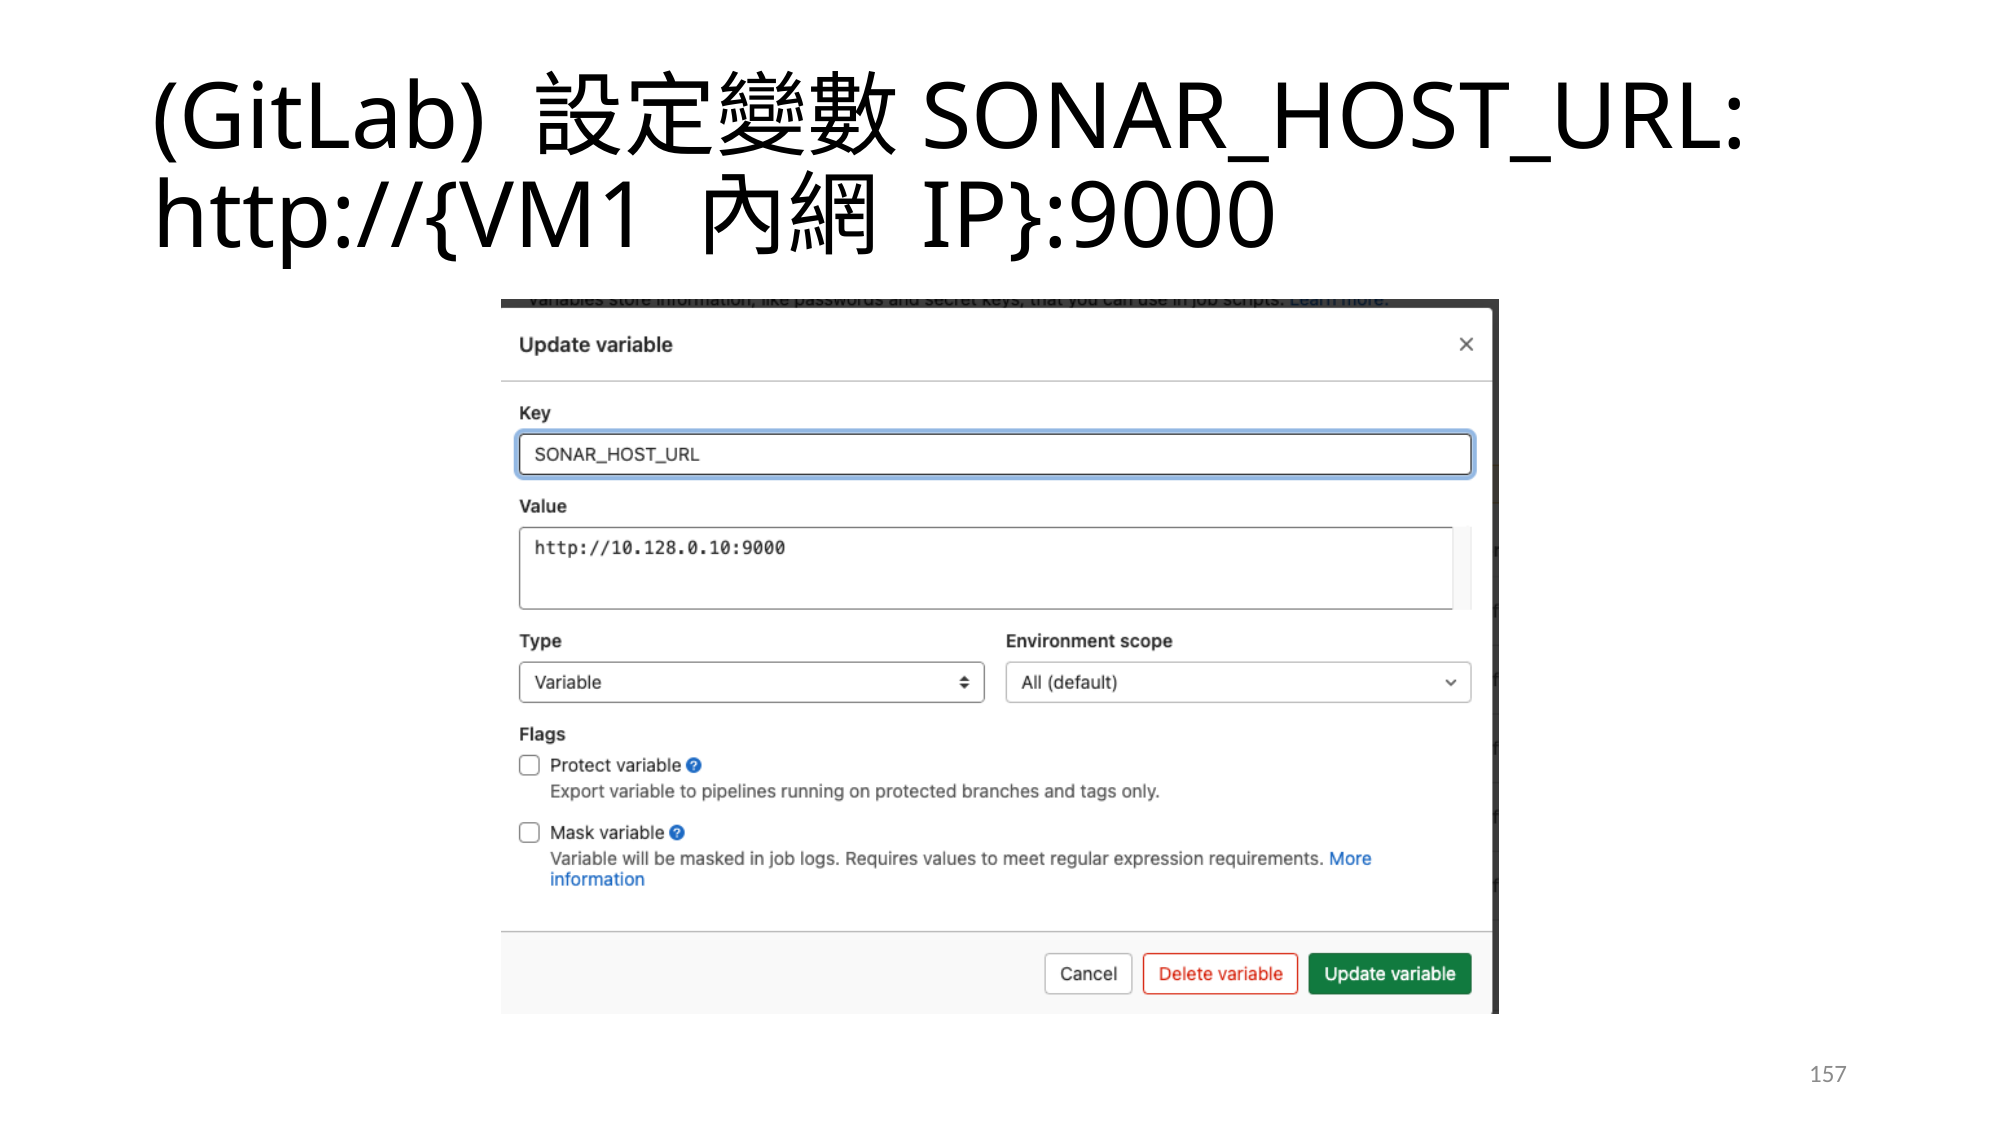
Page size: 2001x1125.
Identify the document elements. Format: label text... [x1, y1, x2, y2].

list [501, 299, 1499, 1014]
title (GitLab) 設定變數SONAR_HOST_URL: http://{VM1 內網 IP}:9000 [137, 59, 1863, 278]
slide_number 157 [1412, 1042, 1863, 1103]
